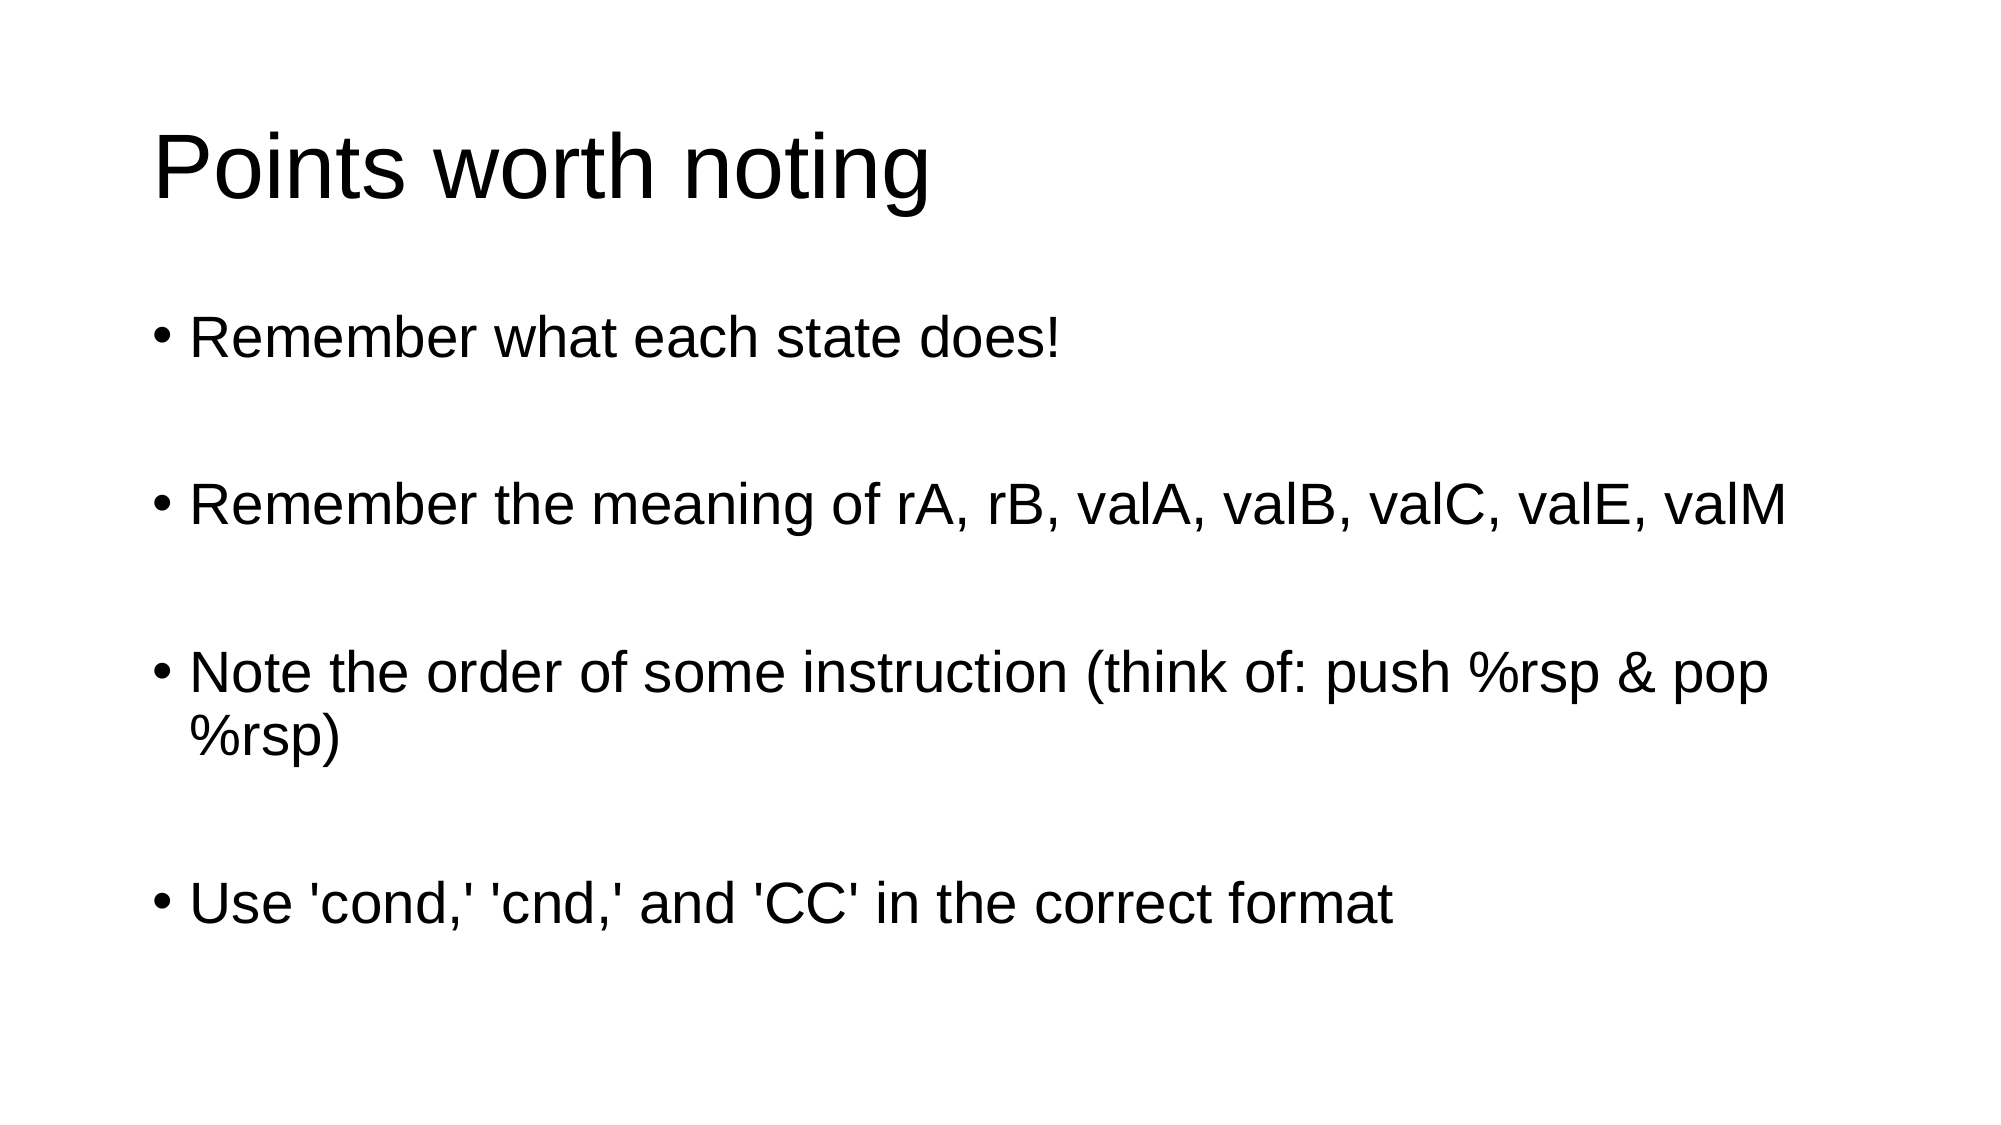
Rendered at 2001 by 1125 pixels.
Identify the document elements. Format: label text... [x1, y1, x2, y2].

list Remember what each state does! Remember the meaning of rA, rB, valA, valB, valC, valE, valM Note the order of some instruction (think of: push %rsp & pop %rsp) Use 'cond,' 'cnd,' and 'CC' in the correct format [137, 299, 1863, 1014]
title Points worth noting [137, 59, 1863, 278]
